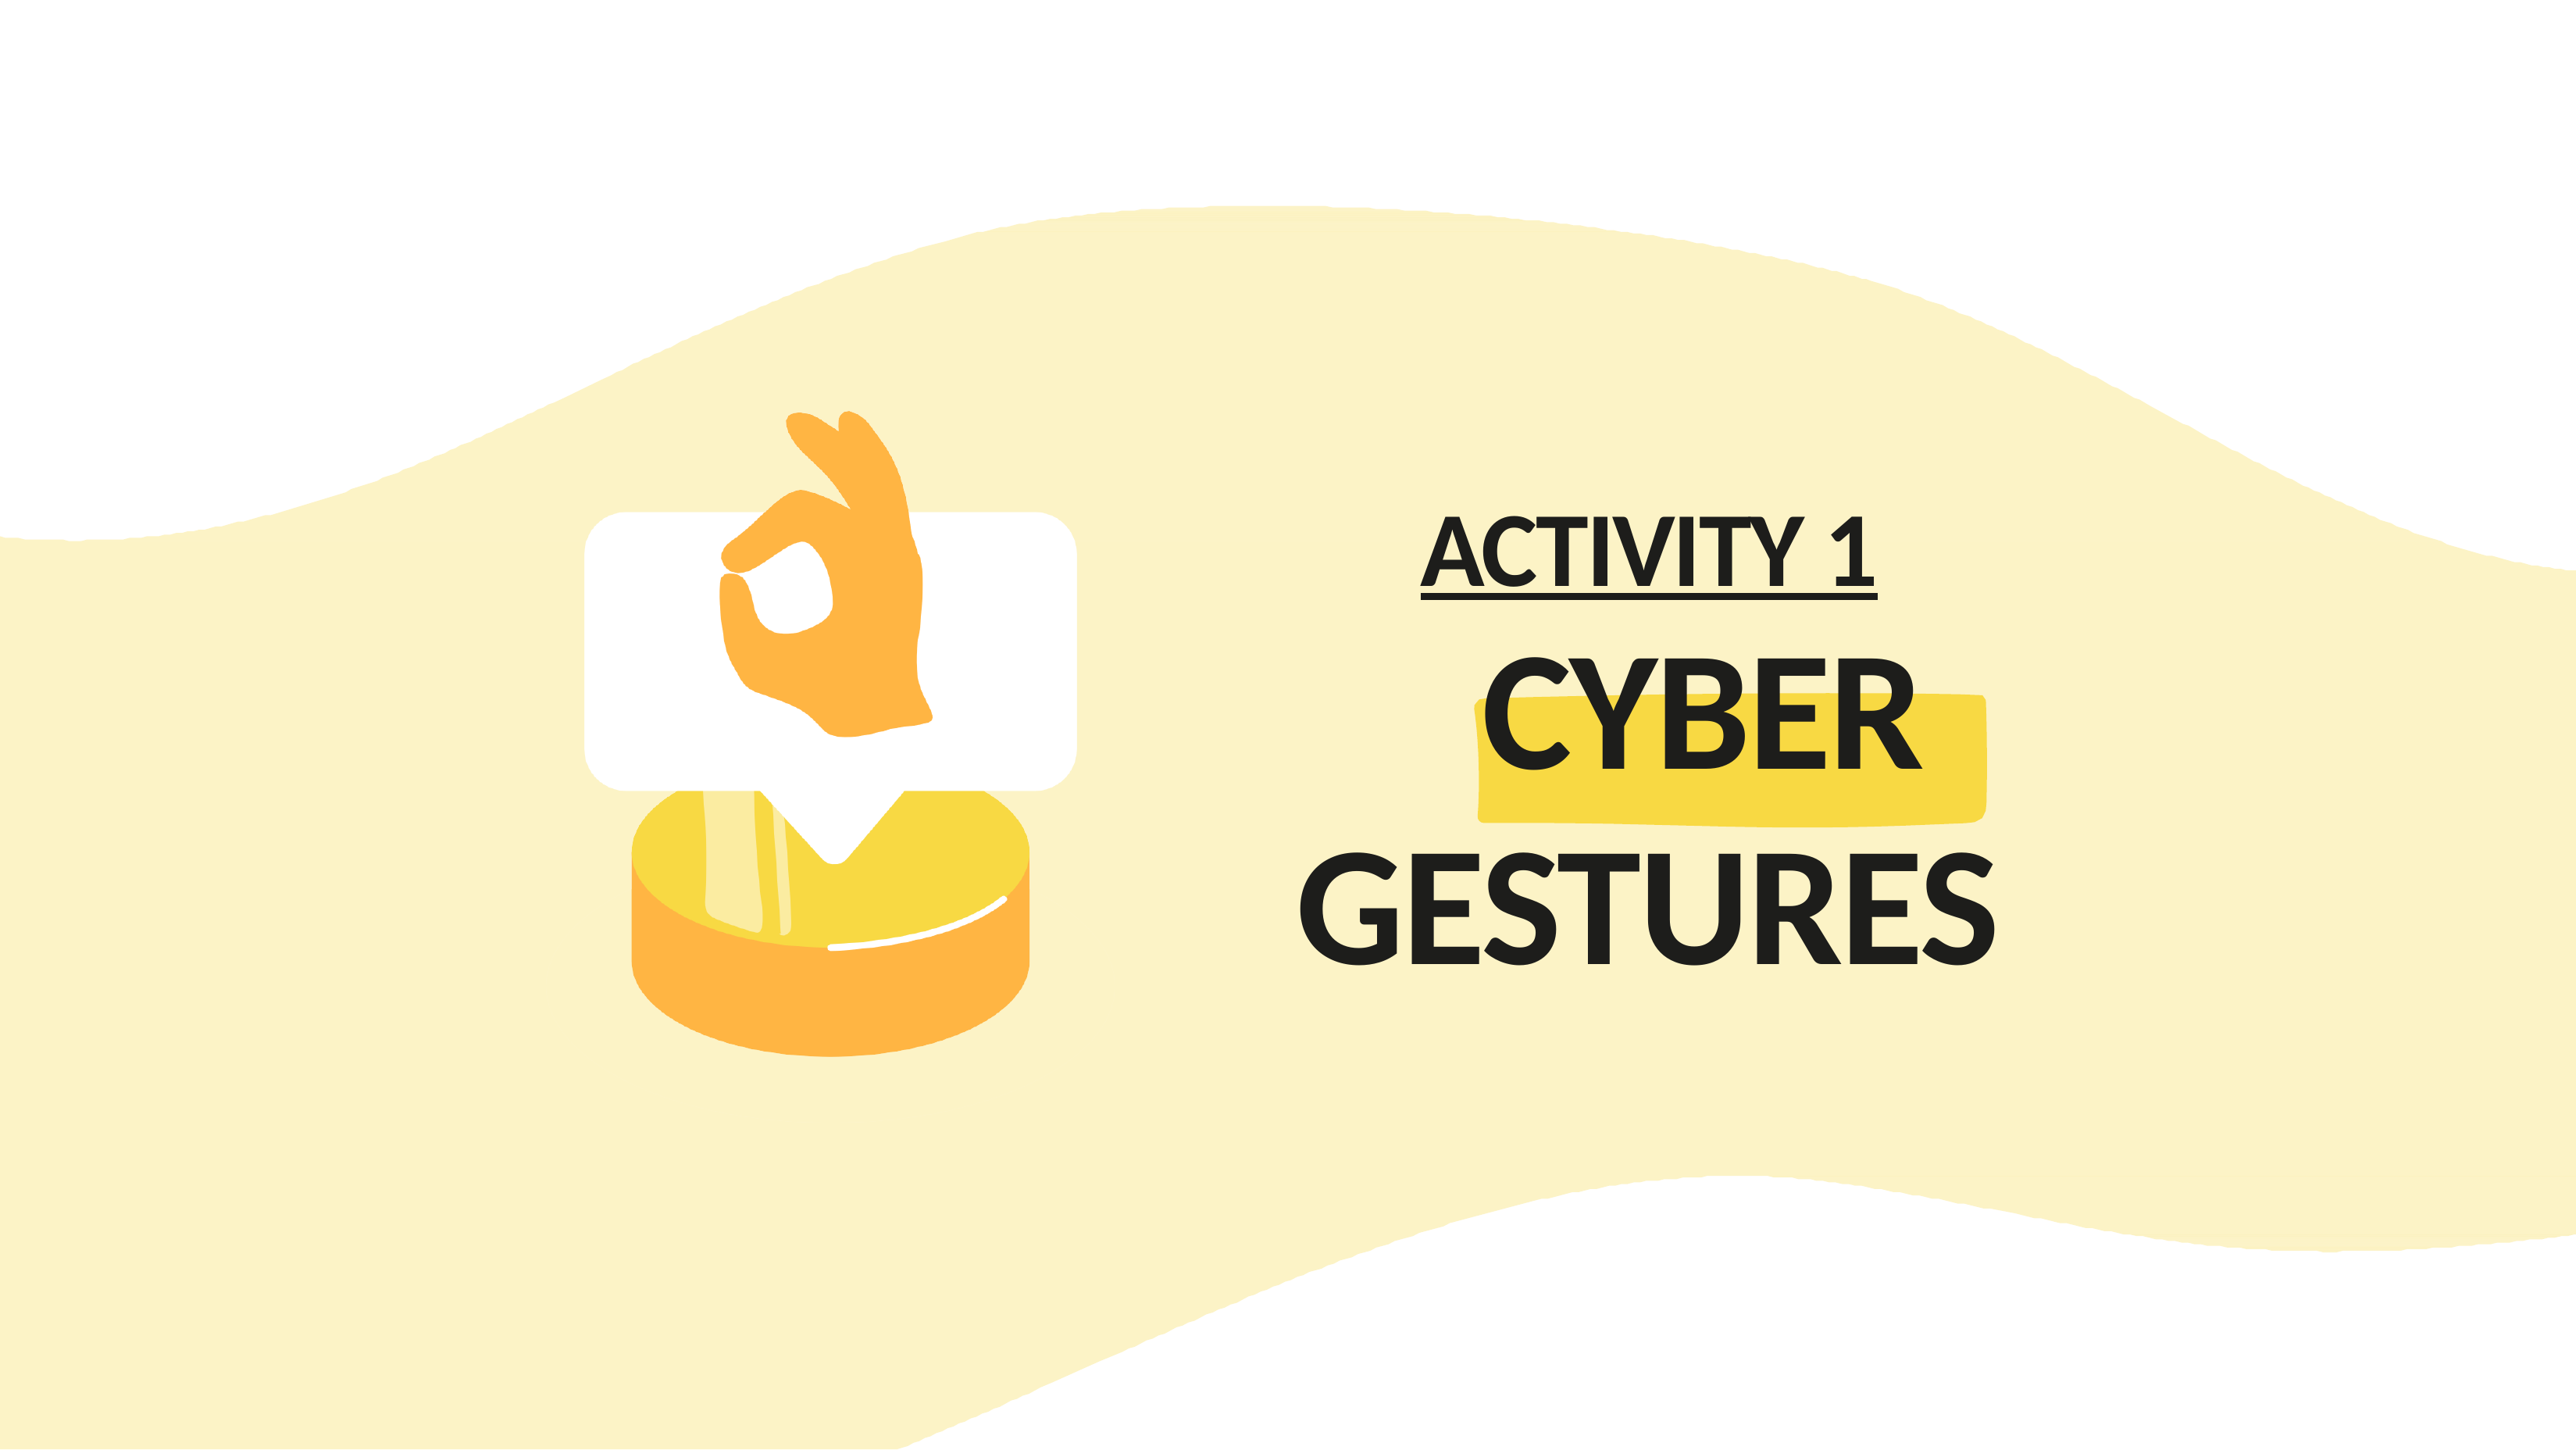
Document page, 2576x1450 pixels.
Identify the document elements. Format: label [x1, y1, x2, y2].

text_box [0, 205, 2576, 1450]
picture [546, 411, 1115, 1123]
